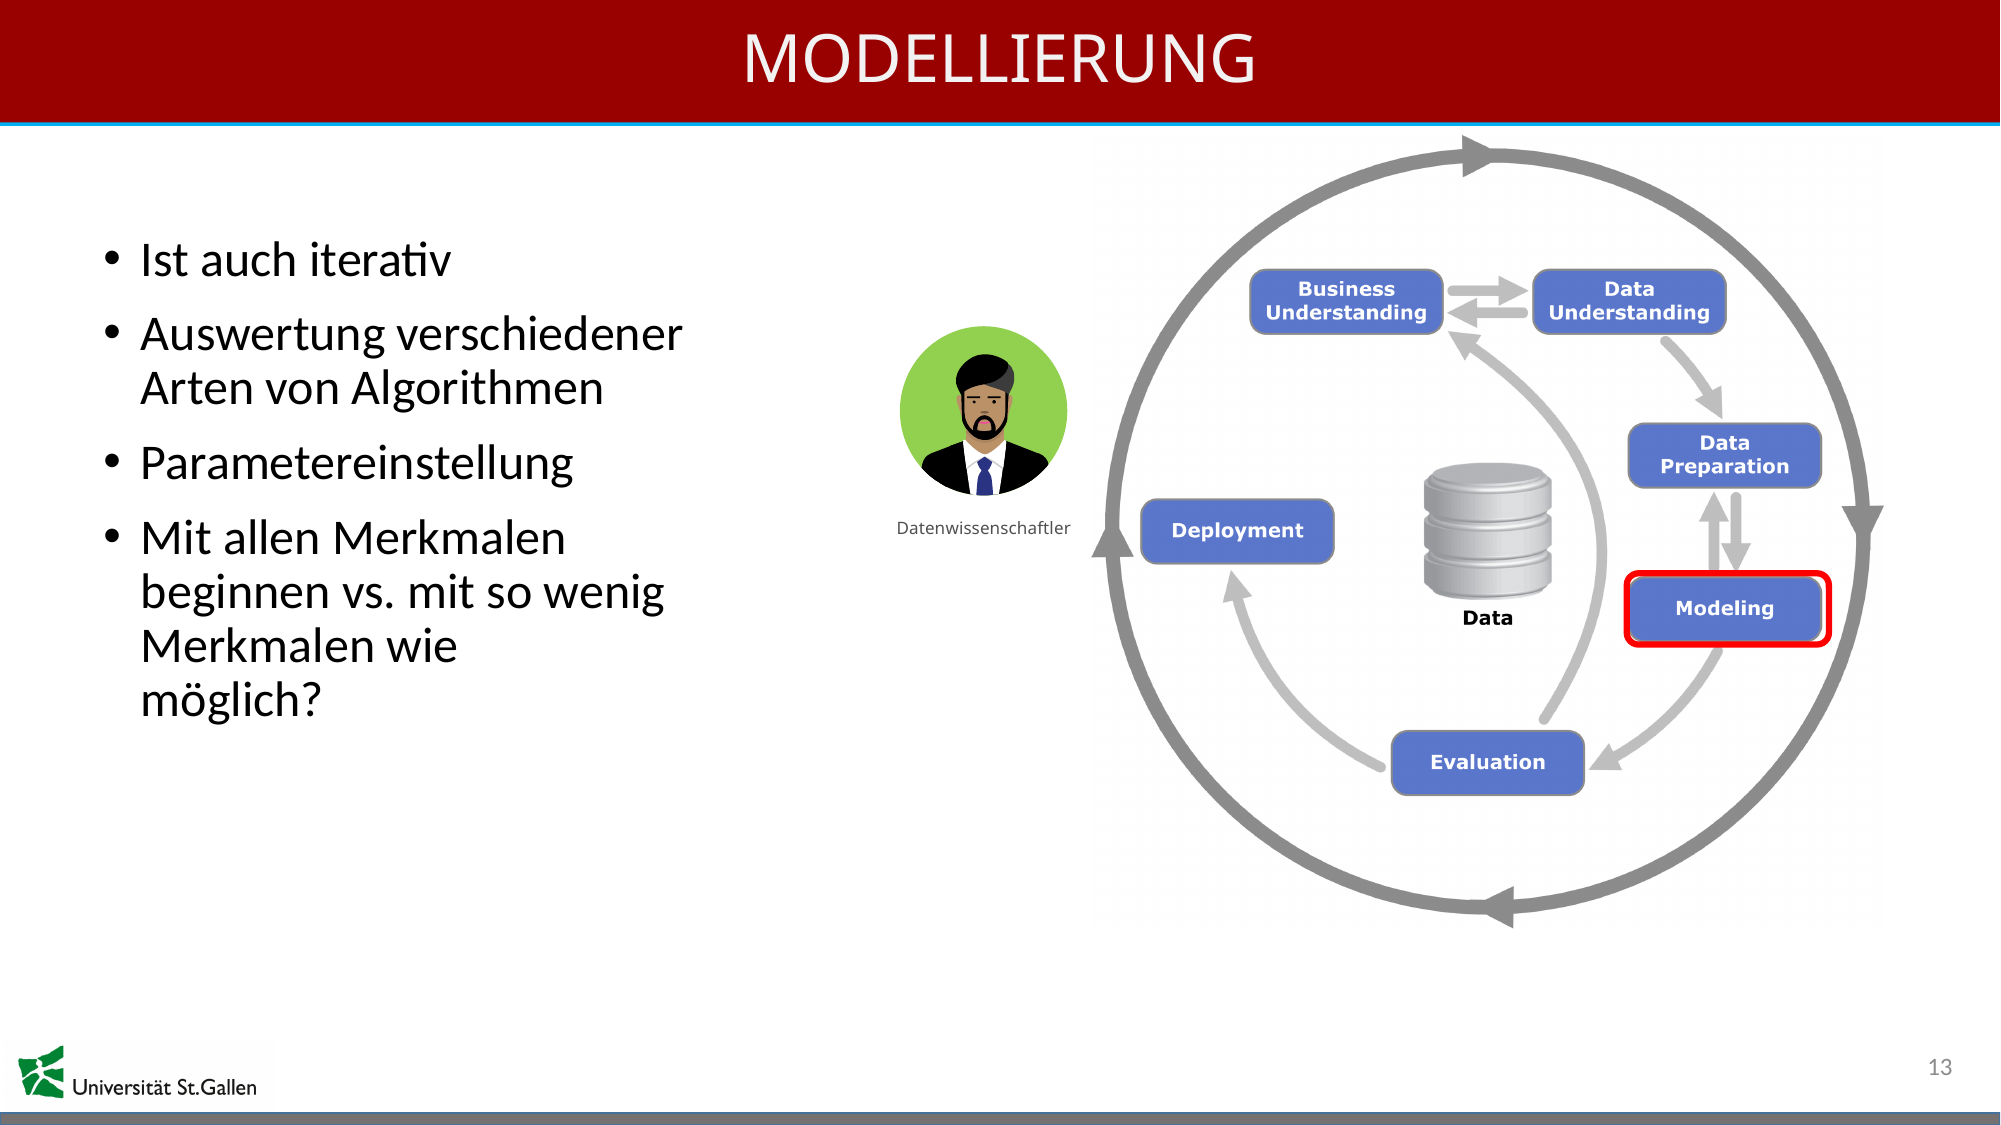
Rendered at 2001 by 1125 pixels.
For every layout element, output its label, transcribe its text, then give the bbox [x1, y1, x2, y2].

title Modellierung [0, 0, 2000, 123]
slide_number 13 [1517, 1035, 1968, 1096]
picture [1091, 134, 1884, 929]
picture [2, 1039, 275, 1112]
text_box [900, 326, 1068, 540]
text_box Ist auch iterativ Auswertung verschiedener Arten von Algorithmen Parametereinstellung Mit allen Merkmalen beginnen vs. mit so wenig Merkmalen wie möglich? [88, 225, 752, 993]
